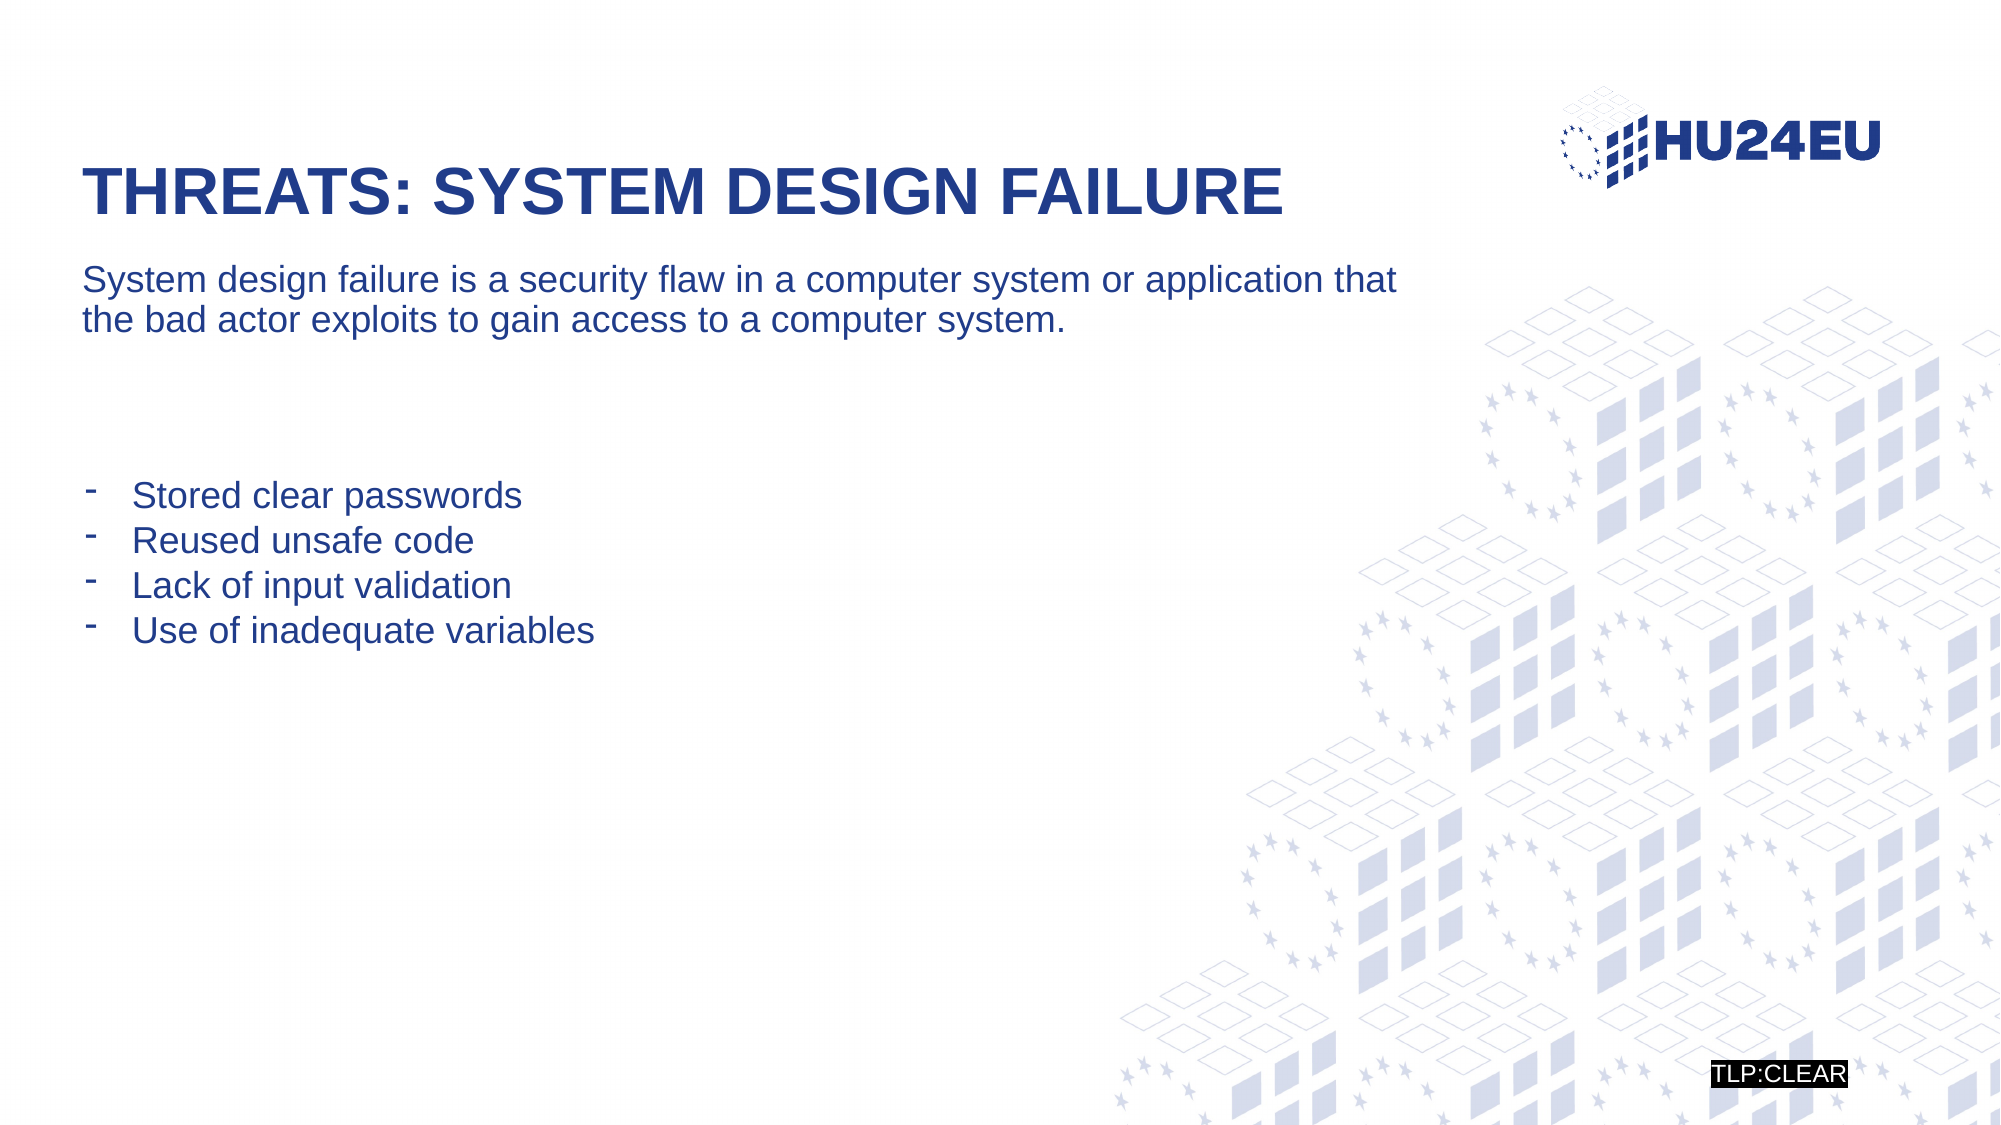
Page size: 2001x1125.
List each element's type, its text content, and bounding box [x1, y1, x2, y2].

text_box Stored clear passwords Reused unsafe code Lack of input validation Use of inadequate variables [70, 463, 611, 659]
list System design failure is a security flaw in a computer system or application that the bad actor exploits to gain access to a computer system. [67, 252, 1472, 394]
picture [0, 0, 2000, 1125]
title Threats: System Design Failure [67, 94, 1472, 237]
slide_number TLP:CLEAR [1695, 1042, 1863, 1103]
